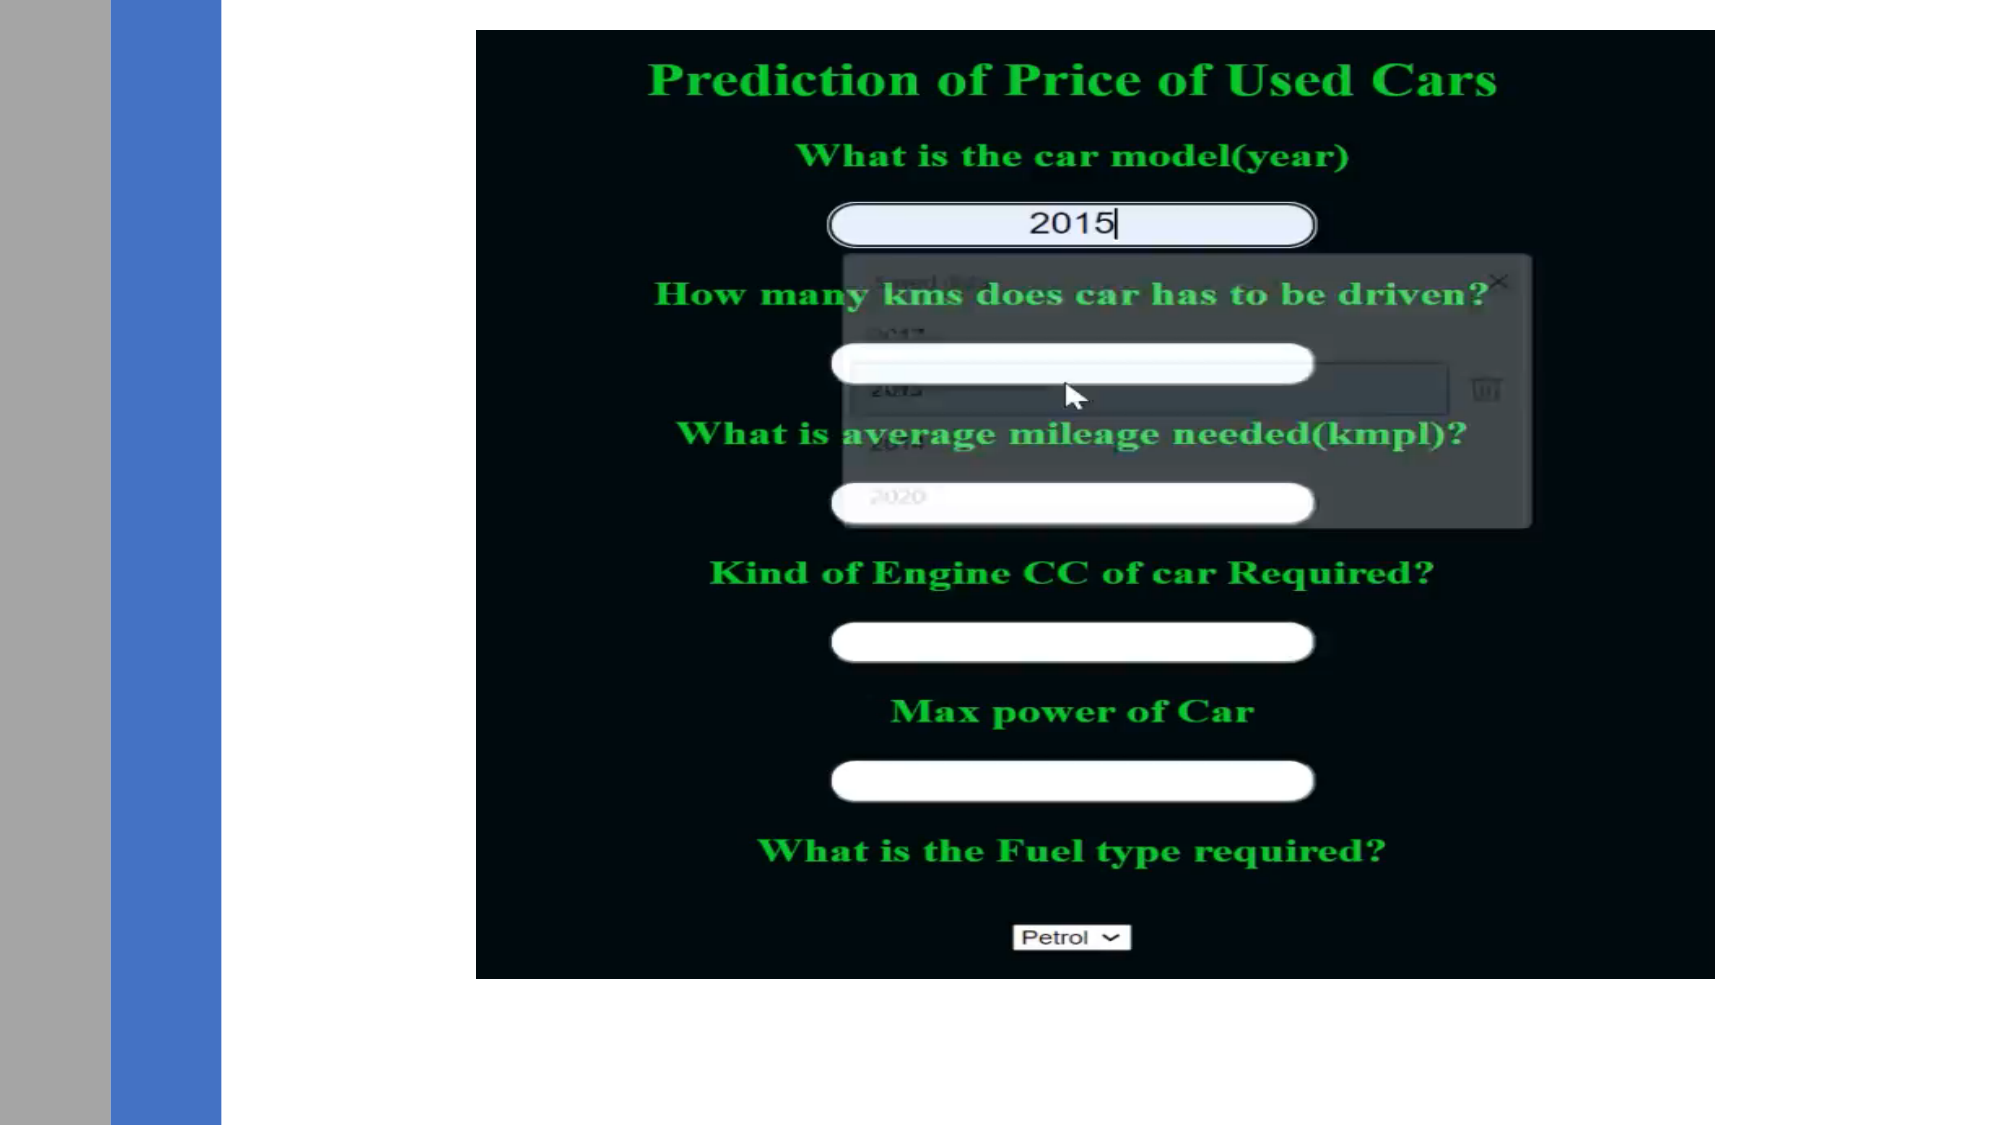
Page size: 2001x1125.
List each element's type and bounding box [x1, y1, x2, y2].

text_box [475, 29, 1716, 980]
